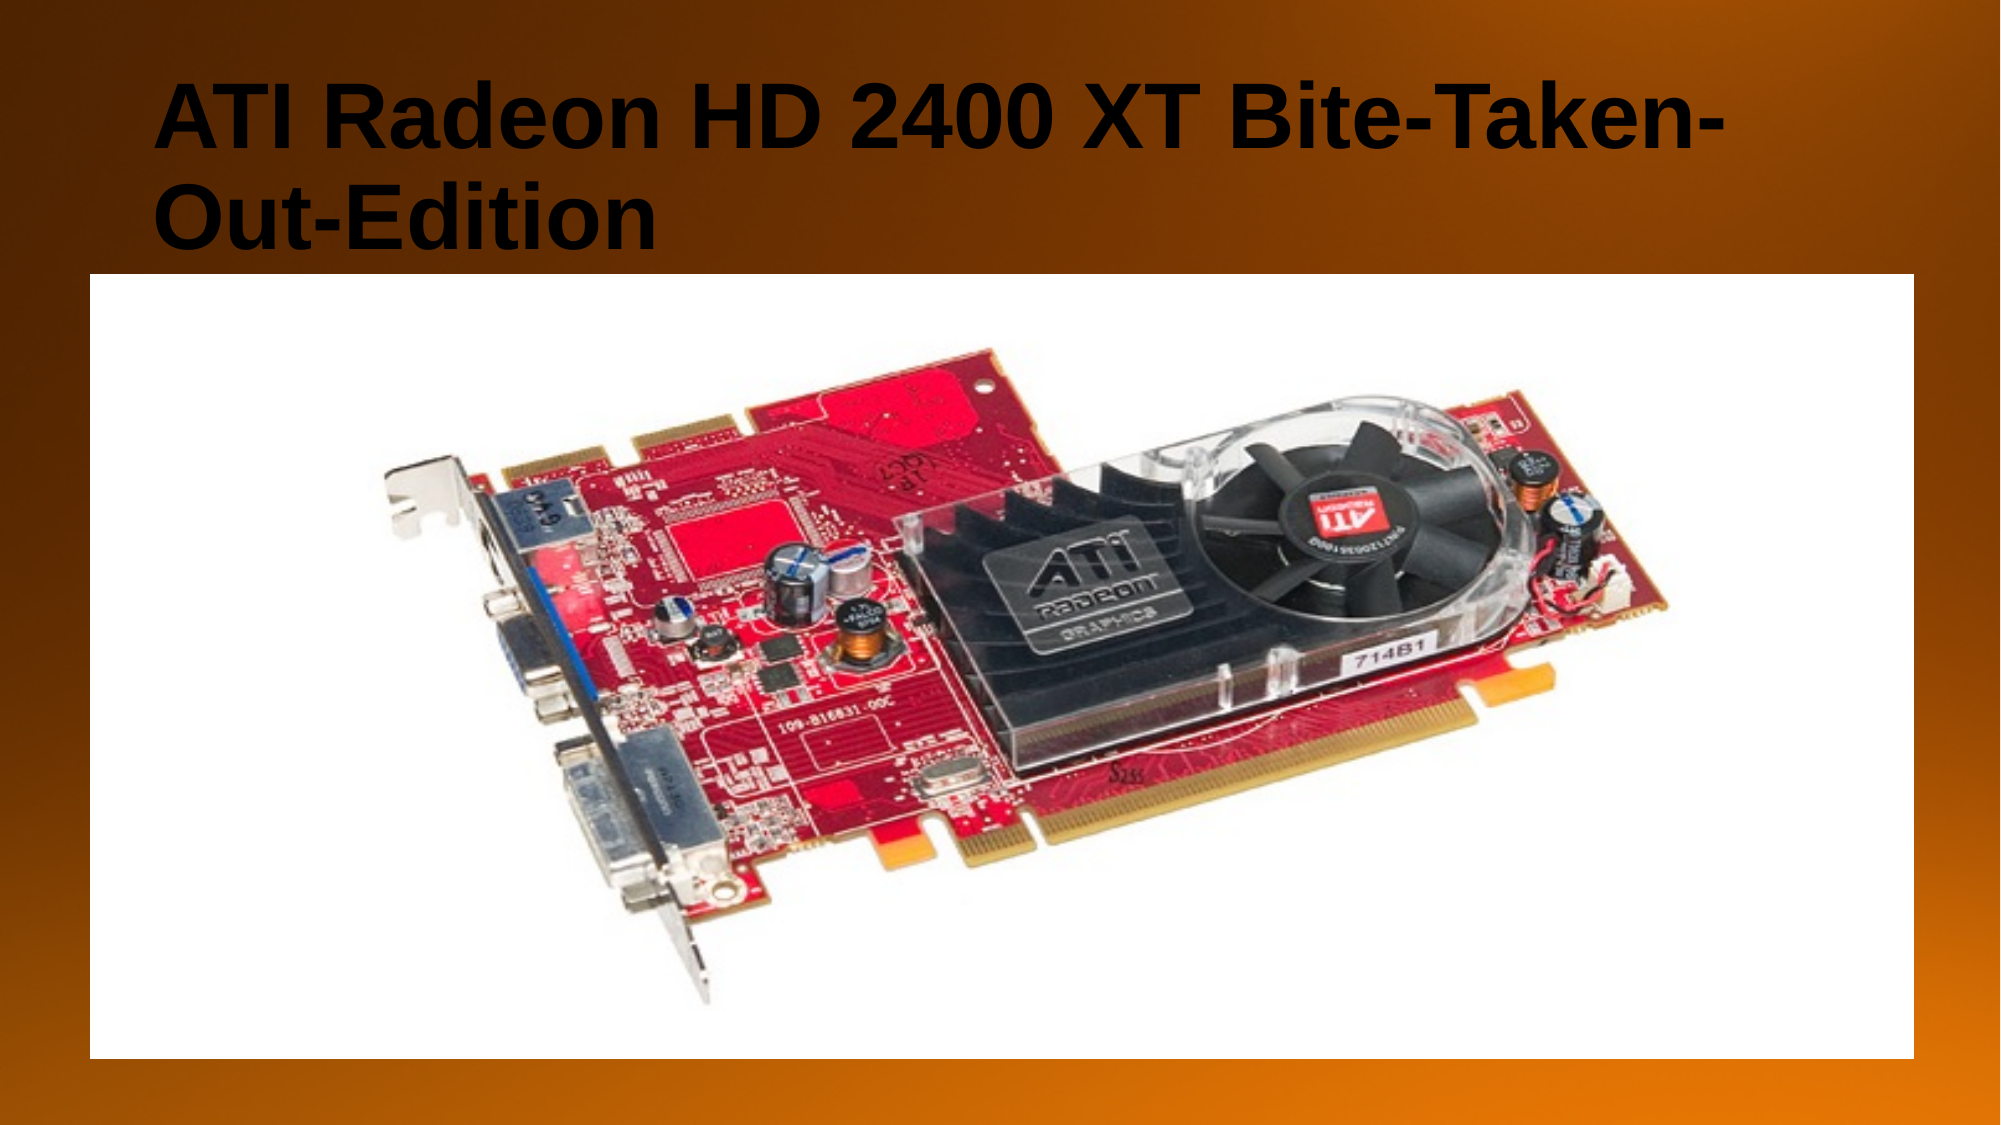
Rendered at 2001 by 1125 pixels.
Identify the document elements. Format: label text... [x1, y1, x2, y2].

picture [0, 0, 2001, 1125]
title ATI Radeon HD 2400 XT Bite-Taken-Out-Edition [137, 59, 1863, 274]
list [90, 274, 1914, 1060]
